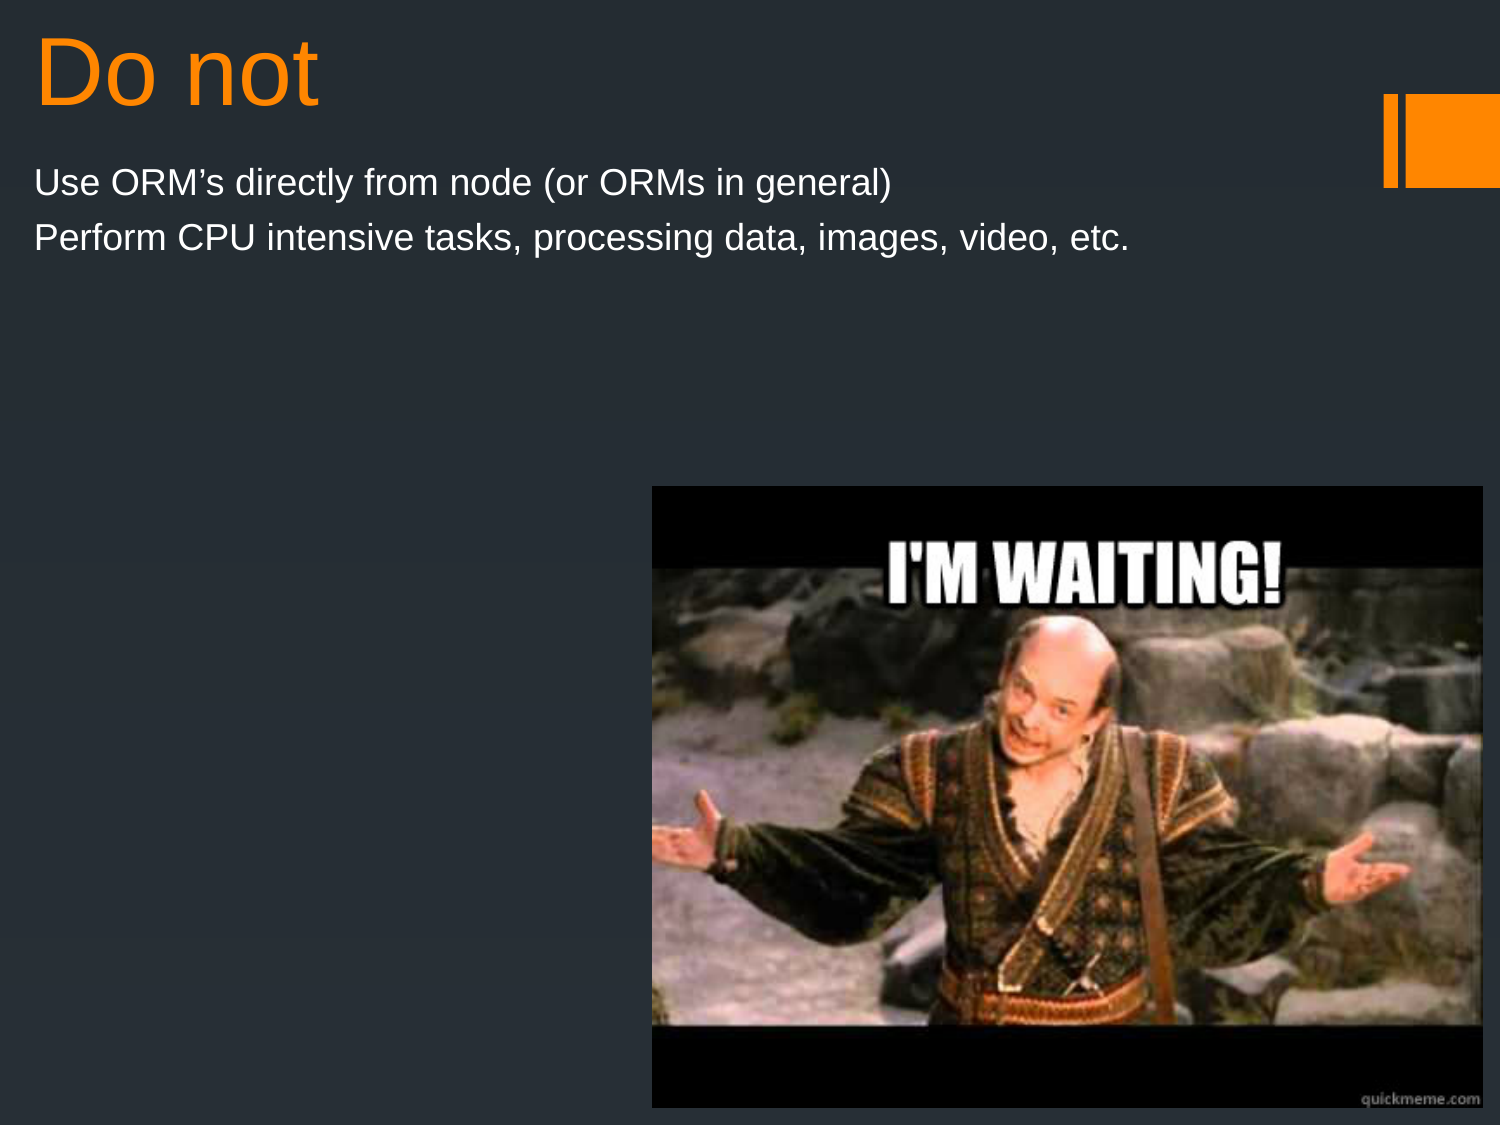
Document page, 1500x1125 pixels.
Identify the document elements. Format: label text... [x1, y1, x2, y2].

title Do not [19, 0, 1220, 133]
text_box Perform CPU intensive tasks, processing data, images, video, etc. [19, 206, 1268, 266]
text_box Use ORM’s directly from node (or ORMs in general) [19, 150, 1042, 206]
picture [652, 485, 1483, 1109]
